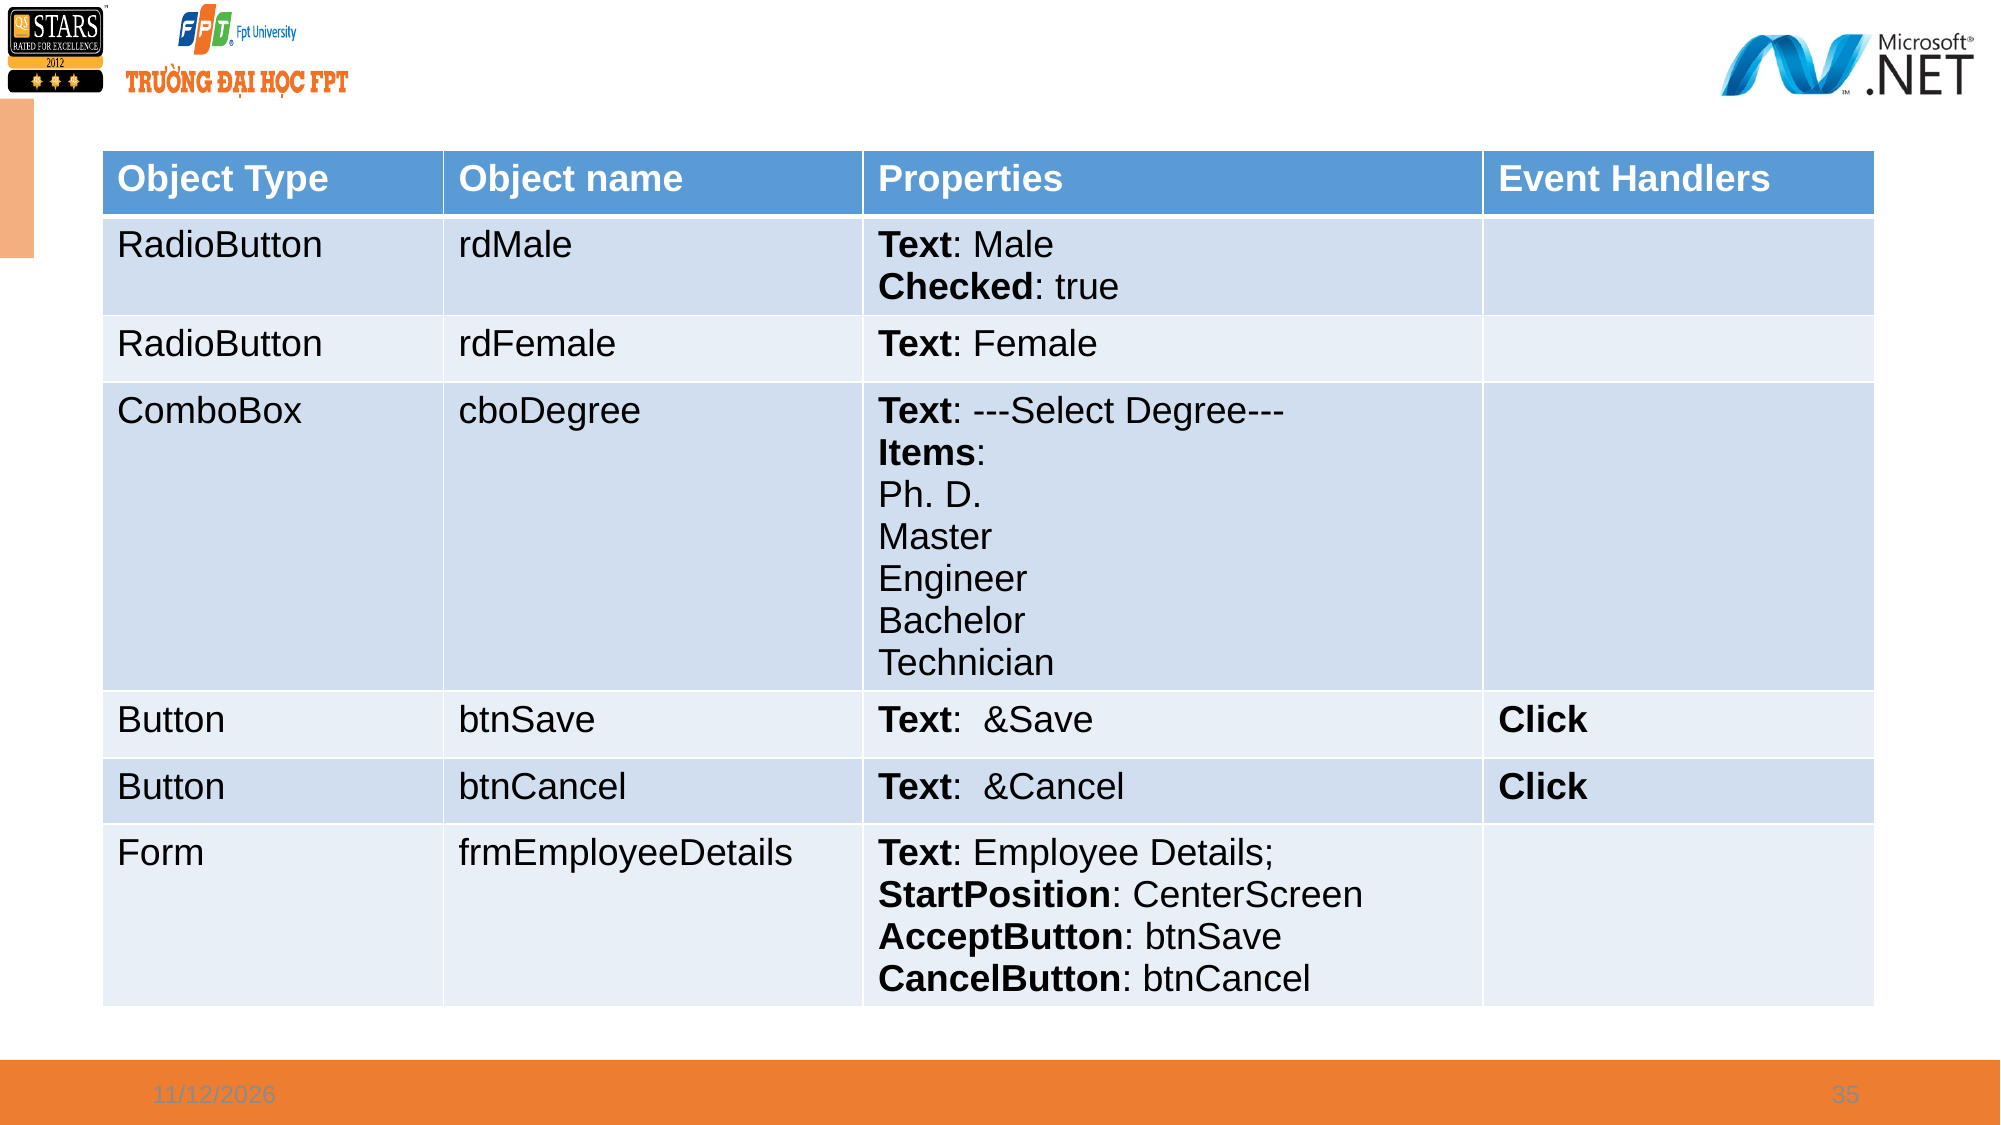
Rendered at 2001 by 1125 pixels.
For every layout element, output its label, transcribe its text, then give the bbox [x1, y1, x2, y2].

table_cell Text: &Save [864, 692, 1482, 757]
table_cell Text: Female [864, 316, 1482, 381]
table_cell RadioButton [103, 219, 443, 315]
table_cell cboDegree [444, 383, 862, 690]
table_cell Button [103, 759, 443, 823]
table_cell ComboBox [103, 383, 443, 690]
table_header Event Handlers [1484, 151, 1874, 214]
table_cell [1484, 825, 1874, 1006]
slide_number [137, 1063, 588, 1123]
table_cell Text: &Cancel [864, 759, 1482, 823]
table_header Object name [444, 151, 862, 214]
table_cell [1484, 316, 1874, 381]
table_header Properties [864, 151, 1482, 214]
table_cell Click [1484, 692, 1874, 757]
table_cell [1484, 383, 1874, 690]
table_cell Form [103, 825, 443, 1006]
slide_number 35 [1424, 1063, 1875, 1123]
table_cell frmEmployeeDetails [444, 825, 862, 1006]
table_cell btnCancel [444, 759, 862, 823]
table_cell Text: Male Checked: true [864, 219, 1482, 315]
table_cell RadioButton [103, 316, 443, 381]
table_cell [1484, 219, 1874, 315]
table_cell rdFemale [444, 316, 862, 381]
table_cell Click [1484, 759, 1874, 823]
table_cell Text: ---Select Degree--- Items: Ph. D. Master Engineer Bachelor Technician [864, 383, 1482, 690]
table_cell Button [103, 692, 443, 757]
table_header Object Type [103, 151, 443, 214]
picture [1685, 0, 2001, 129]
table_cell Text: Employee Details; StartPosition: CenterScreen AcceptButton: btnSave CancelButton: btnCancel [864, 825, 1482, 1006]
table_cell rdMale [444, 219, 862, 315]
table_cell btnSave [444, 692, 862, 757]
